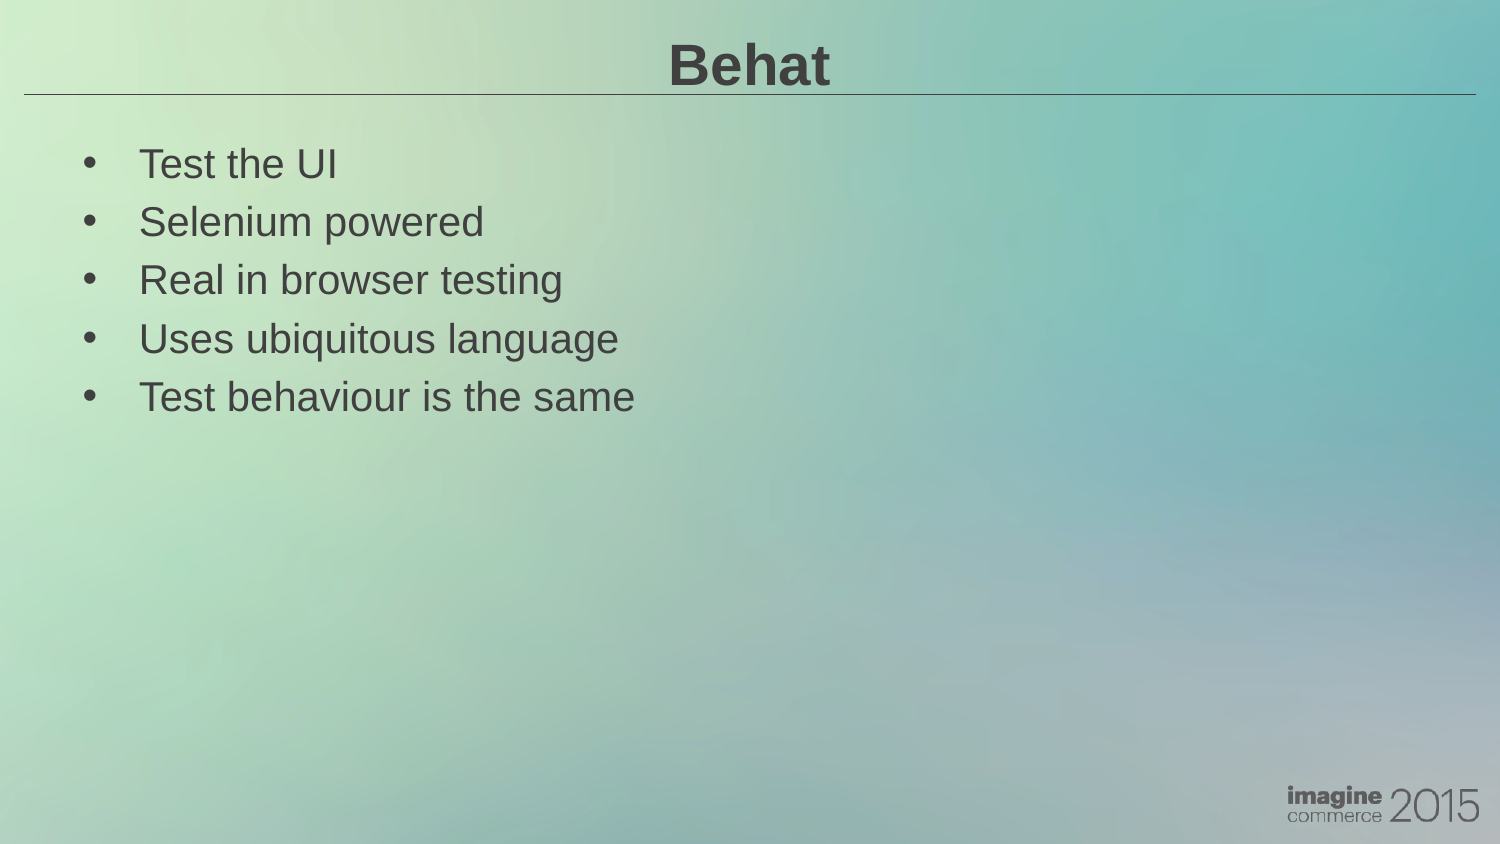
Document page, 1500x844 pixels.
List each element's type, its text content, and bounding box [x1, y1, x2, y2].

picture [0, 0, 1500, 844]
title Behat [74, 0, 1426, 126]
list Test the UI Selenium powered Real in browser testing Uses ubiquitous language Test behaviour is the same [74, 128, 1426, 844]
